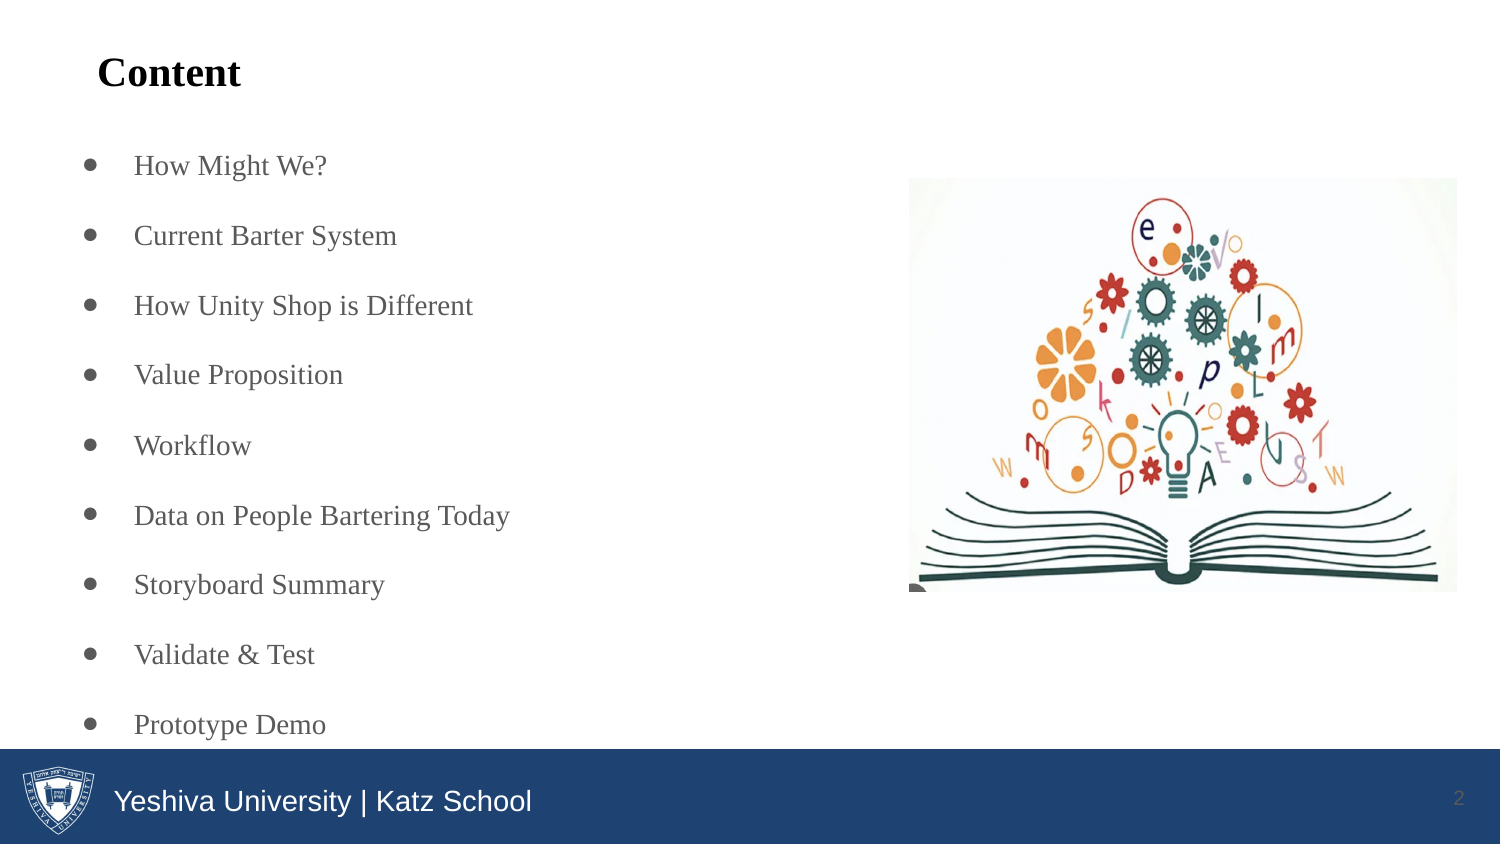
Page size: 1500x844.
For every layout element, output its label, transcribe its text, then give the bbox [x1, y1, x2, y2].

picture [0, 749, 1500, 844]
picture [908, 178, 1457, 592]
list How Might We? Current Barter System How Unity Shop is Different Value Proposition Workflow Data on People Bartering Today Storyboard Summary Validate & Test Prototype Demo Prototype Demo [43, 96, 863, 700]
title Content [82, 29, 1480, 124]
